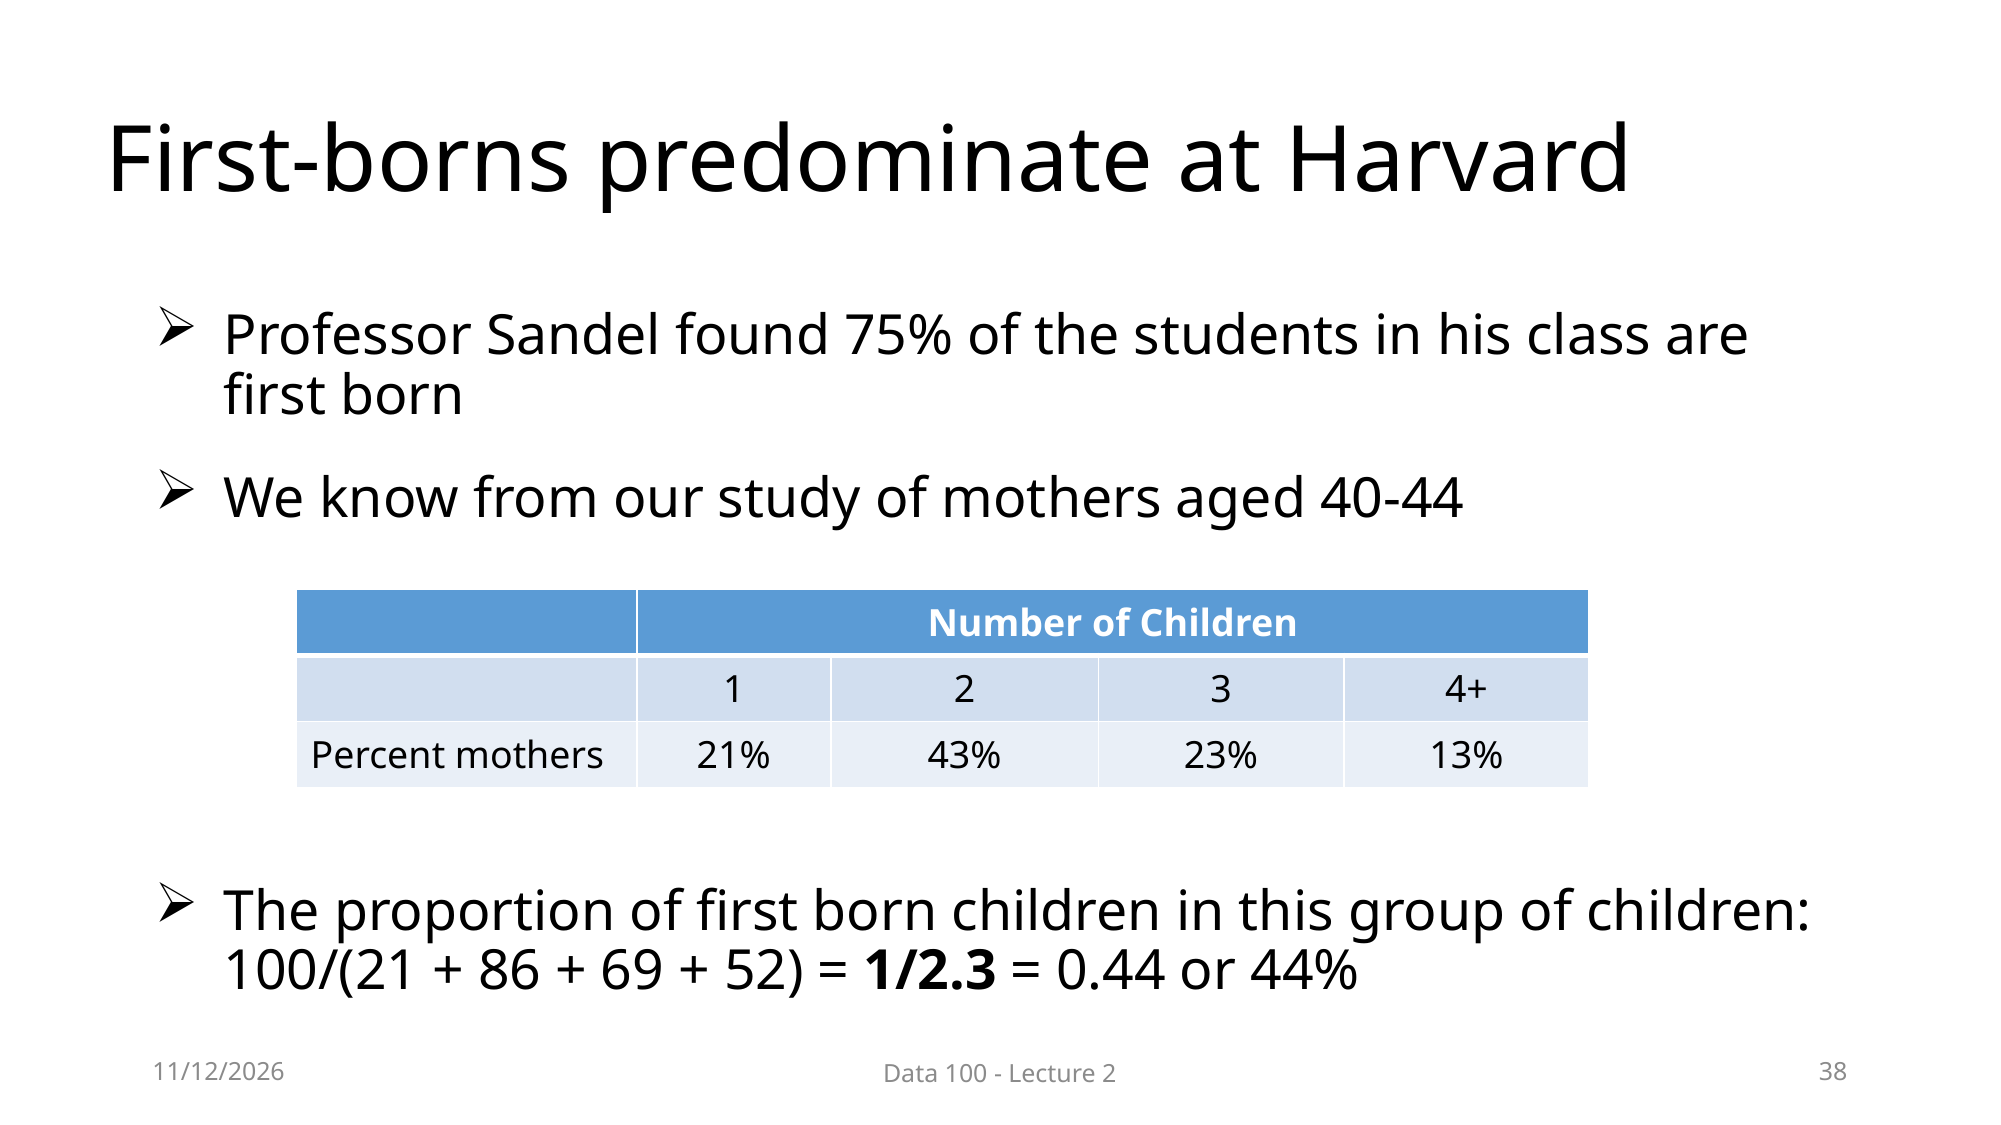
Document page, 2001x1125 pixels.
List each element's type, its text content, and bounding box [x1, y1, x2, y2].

table_cell 23% [1099, 722, 1343, 787]
table_cell 2 [832, 658, 1098, 721]
slide_number 38 [1412, 1042, 1863, 1103]
table_header [297, 590, 636, 653]
footer Data 100 - Lecture 2 [662, 1042, 1338, 1103]
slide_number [137, 1042, 588, 1103]
table_cell [297, 658, 636, 721]
table_cell 1 [638, 658, 830, 721]
table_cell 21% [638, 722, 830, 787]
table_cell 4+ [1345, 658, 1588, 721]
table_cell 43% [832, 722, 1098, 787]
title First-borns predominate at Harvard [90, 52, 1863, 271]
table_cell Percent mothers [297, 722, 636, 787]
table_header Number of Children [638, 590, 1588, 653]
list Professor Sandel found 75% of the students in his class are first born We know from our study of mothers aged 40-44 The proportion of first born children in this group of children: 100/(21 + 86 + 69 + 52) = 1/2.3 = 0.44 or 44% [137, 299, 1863, 1014]
table_cell 13% [1345, 722, 1588, 787]
table_cell 3 [1099, 658, 1343, 721]
